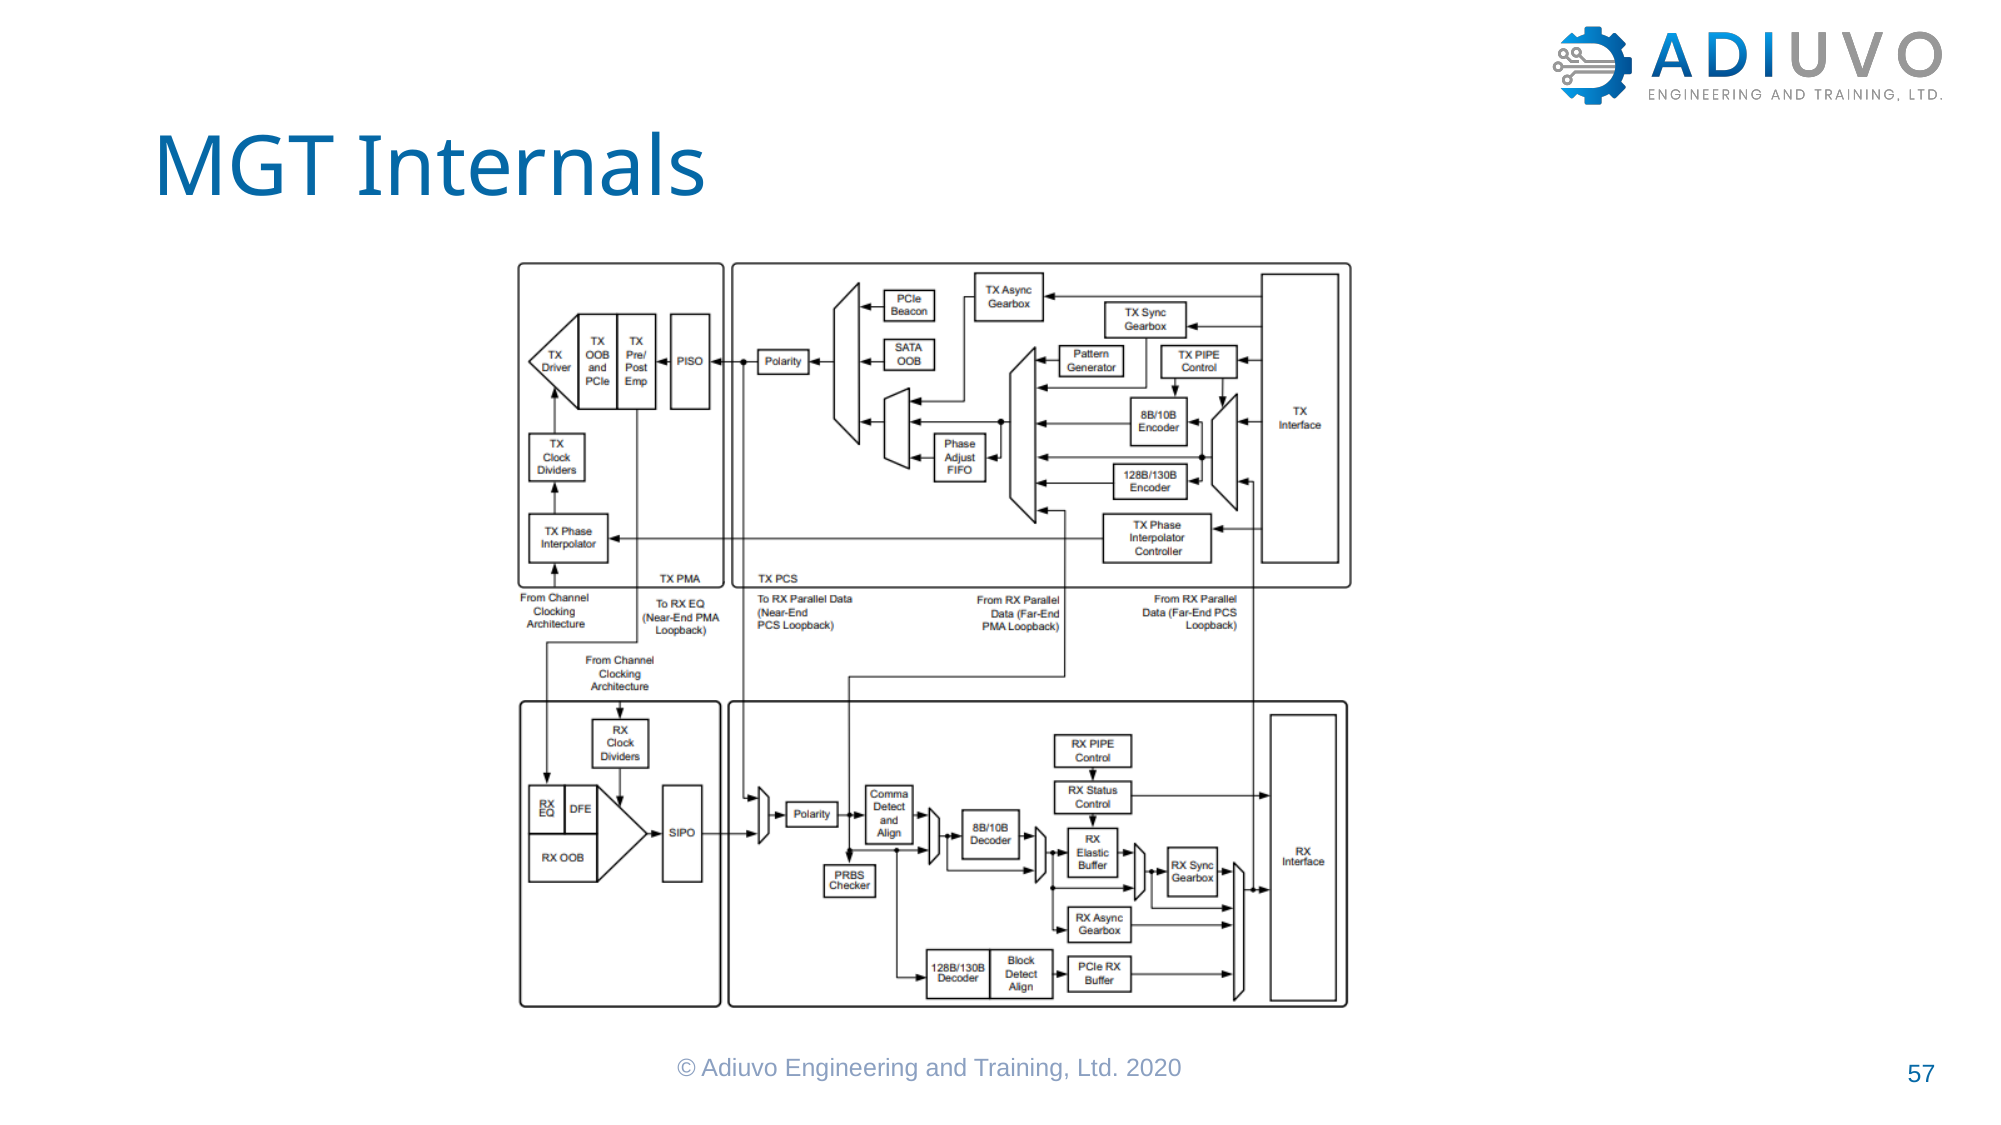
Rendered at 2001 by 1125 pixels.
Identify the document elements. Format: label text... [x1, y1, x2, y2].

title MGT Internals [137, 59, 1863, 278]
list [491, 250, 1367, 1013]
picture [1549, 15, 1949, 119]
footer © Adiuvo Engineering and Training, Ltd. 2020 [662, 1036, 1338, 1097]
slide_number 57 [1500, 1042, 1951, 1103]
